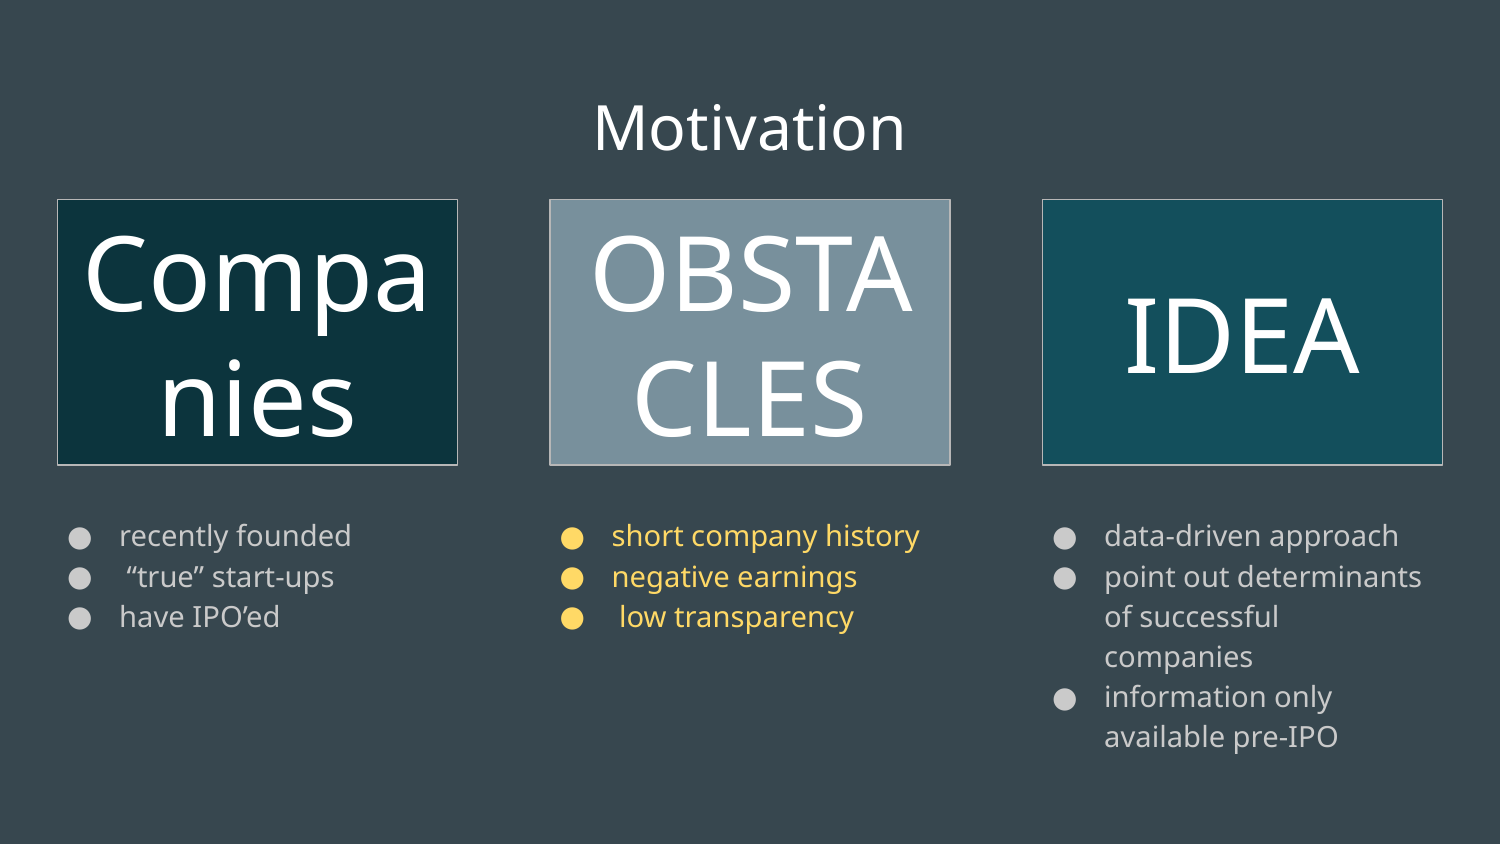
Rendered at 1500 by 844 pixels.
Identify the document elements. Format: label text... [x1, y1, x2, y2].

text_box short company history negative earnings low transparency [521, 497, 950, 671]
text_box OBSTACLES [549, 199, 950, 466]
text_box IDEA [1042, 199, 1443, 466]
title Motivation [51, 72, 1449, 167]
text_box recently founded “true” start-ups have IPO’ed [29, 497, 458, 671]
text_box data-driven approach point out determinants of successful companies information only available pre-IPO [1014, 497, 1443, 671]
text_box Companies [57, 199, 458, 466]
